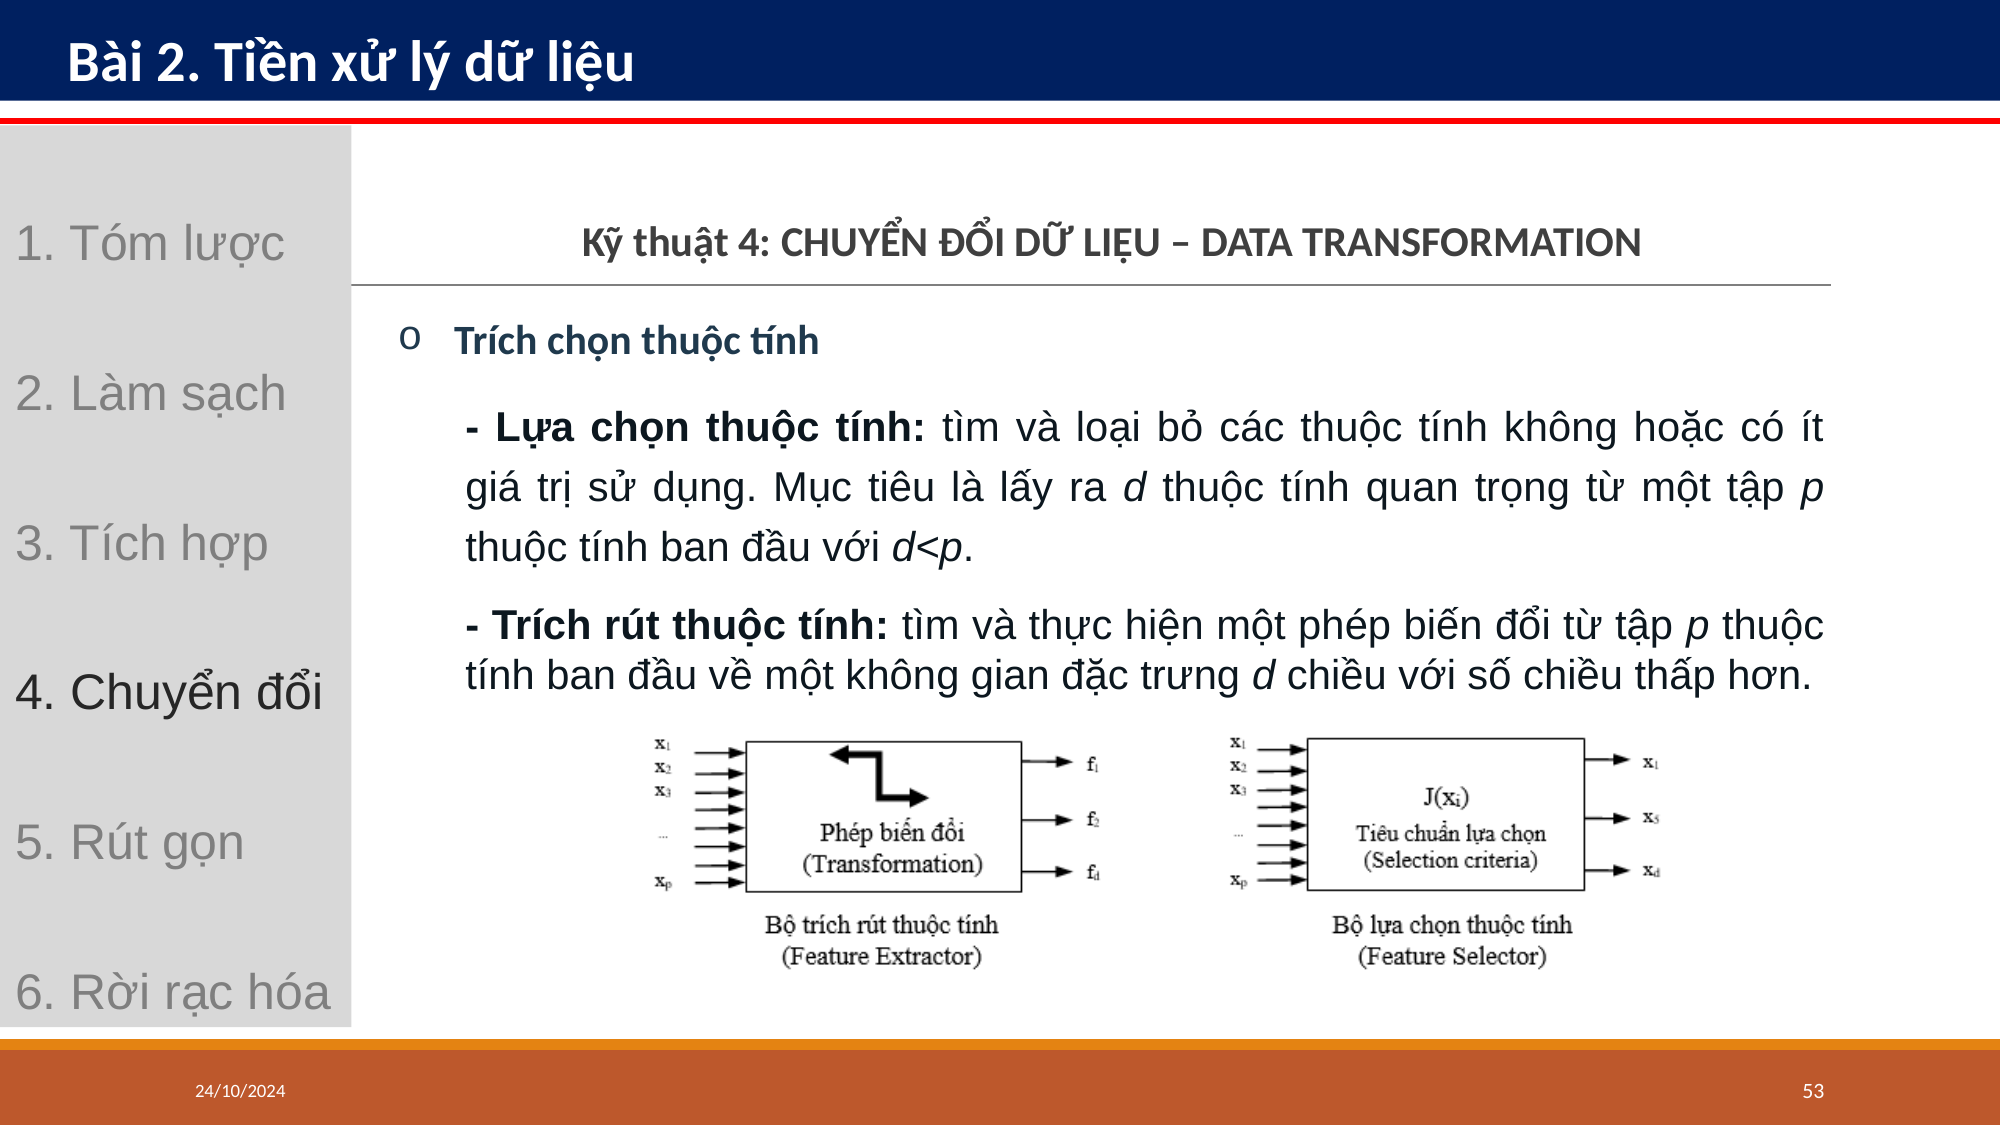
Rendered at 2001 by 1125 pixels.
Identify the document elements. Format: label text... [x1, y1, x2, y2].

text_box Kỹ thuật 4: CHUYỂN ĐỔI DỮ LIỆU – DATA TRANSFORMATION [559, 208, 1666, 274]
title Bài 2. Tiền xử lý dữ liệu [0, 0, 2000, 101]
slide_number ‹#› [1624, 1059, 1840, 1120]
text_box - Lựa chọn thuộc tính: tìm và loại bỏ các thuộc tính không hoặc có ít giá trị sử dụng. Mục tiêu là lấy ra d thuộc tính quan trọng từ một tập p thuộc tính ban đầu với d<p. [450, 382, 1840, 578]
text_box - Trích rút thuộc tính: tìm và thực hiện một phép biến đổi từ tập p thuộc tính ban đầu về một không gian đặc trưng d chiều với số chiều thấp hơn. [450, 590, 1840, 706]
text_box Trích chọn thuộc tính [382, 302, 1814, 371]
text_box 1. Tóm lược 2. Làm sạch 3. Tích hợp 4. Chuyển đổi 5. Rút gọn 6. Rời rạc hóa [0, 130, 352, 1028]
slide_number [180, 1059, 586, 1120]
picture [616, 720, 1674, 983]
